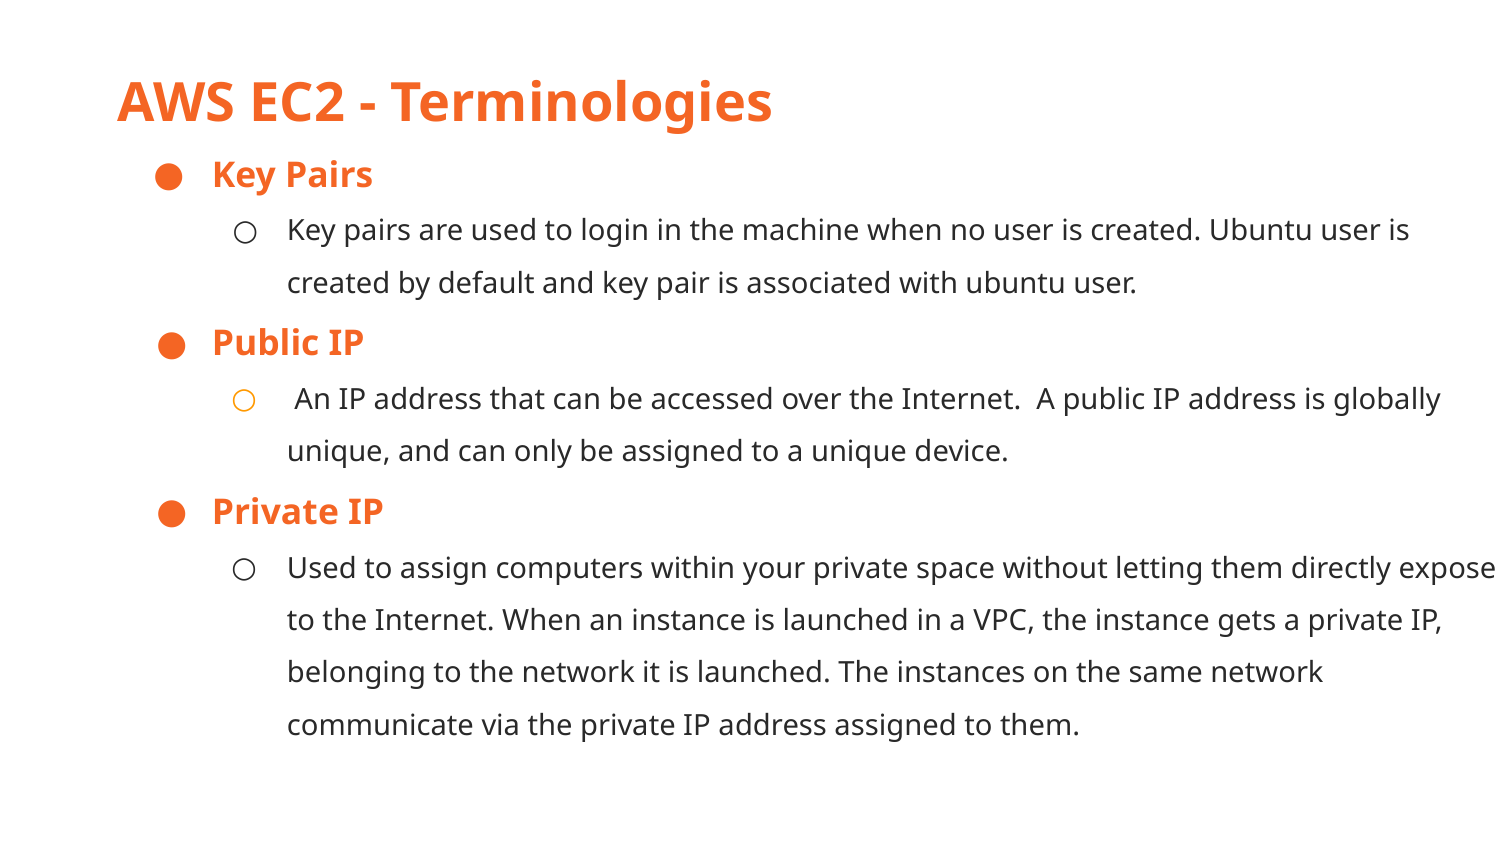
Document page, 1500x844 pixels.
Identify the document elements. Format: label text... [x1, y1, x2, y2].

title AWS EC2 - Terminologies [102, 52, 1327, 179]
title Key Pairs Key pairs are used to login in the machine when no user is created. Ubuntu user is created by default and key pair is associated with ubuntu user. Public IP An IP address that can be accessed over the Internet. A public IP address is globally unique, and can only be assigned to a unique device. Private IP Used to assign computers within your private space without letting them directly expose to the Internet. When an instance is launched in a VPC, the instance gets a private IP, belonging to the network it is launched. The instances on the same network communicate via the private IP address assigned to them. [121, 115, 1500, 825]
